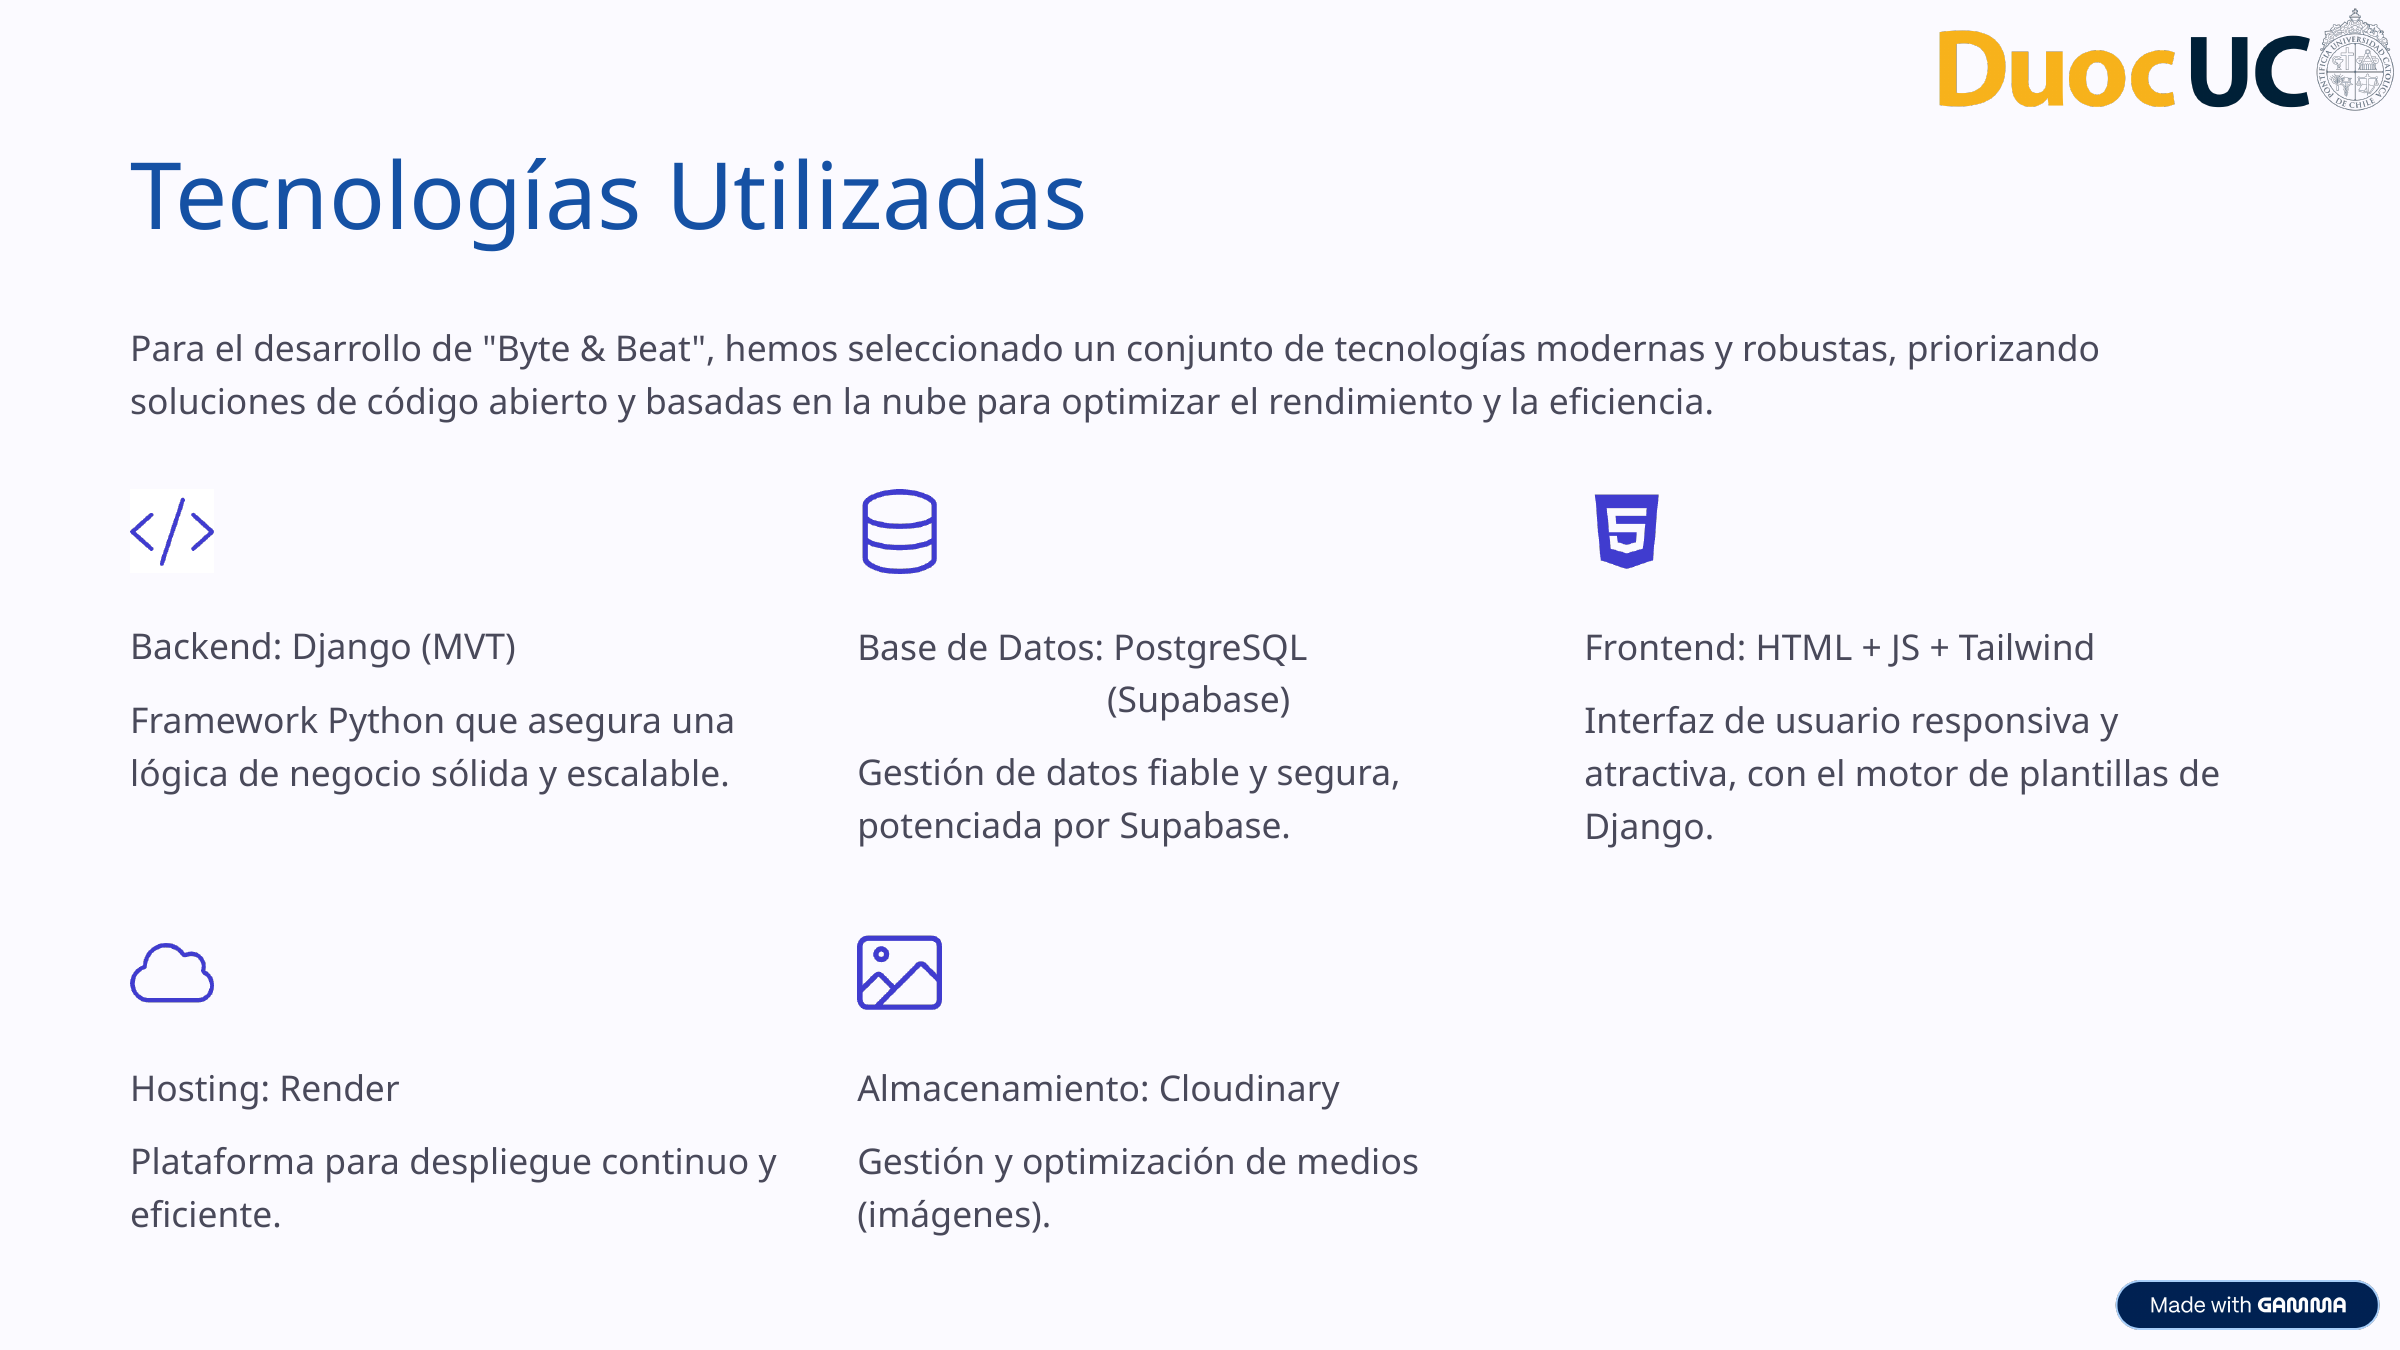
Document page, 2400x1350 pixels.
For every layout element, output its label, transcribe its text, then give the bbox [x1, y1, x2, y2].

text_box Frontend: HTML + JS + Tailwind [1584, 614, 2341, 720]
text_box Interfaz de usuario responsiva y atractiva, con el motor de plantillas de Django. [1584, 687, 2270, 795]
picture [857, 930, 942, 1015]
picture [2106, 1271, 2389, 1339]
text_box Tecnologías Utilizadas [130, 143, 1083, 249]
text_box Almacenamiento: Cloudinary [857, 1056, 1493, 1109]
text_box Backend: Django (MVT) [130, 614, 643, 668]
text_box Base de Datos: PostgreSQL (Supabase) [857, 614, 1543, 720]
picture [130, 930, 214, 1015]
text_box Framework Python que asegura una lógica de negocio sólida y escalable. [130, 687, 816, 795]
text_box Gestión de datos fiable y segura, potenciada por Supabase. [857, 739, 1543, 847]
text_box Para el desarrollo de "Byte & Beat", hemos seleccionado un conjunto de tecnologías modernas y robustas, priorizando soluciones de código abierto y basadas en la nube para optimizar el rendimiento y la eficiencia. [130, 315, 2270, 423]
text_box Plataforma para despliegue continuo y eficiente. [130, 1128, 816, 1236]
picture [1933, 2, 2400, 117]
picture [1584, 489, 1669, 574]
picture [857, 489, 942, 574]
text_box Hosting: Render [130, 1056, 549, 1109]
picture [130, 489, 214, 574]
text_box Gestión y optimización de medios (imágenes). [857, 1128, 1543, 1236]
